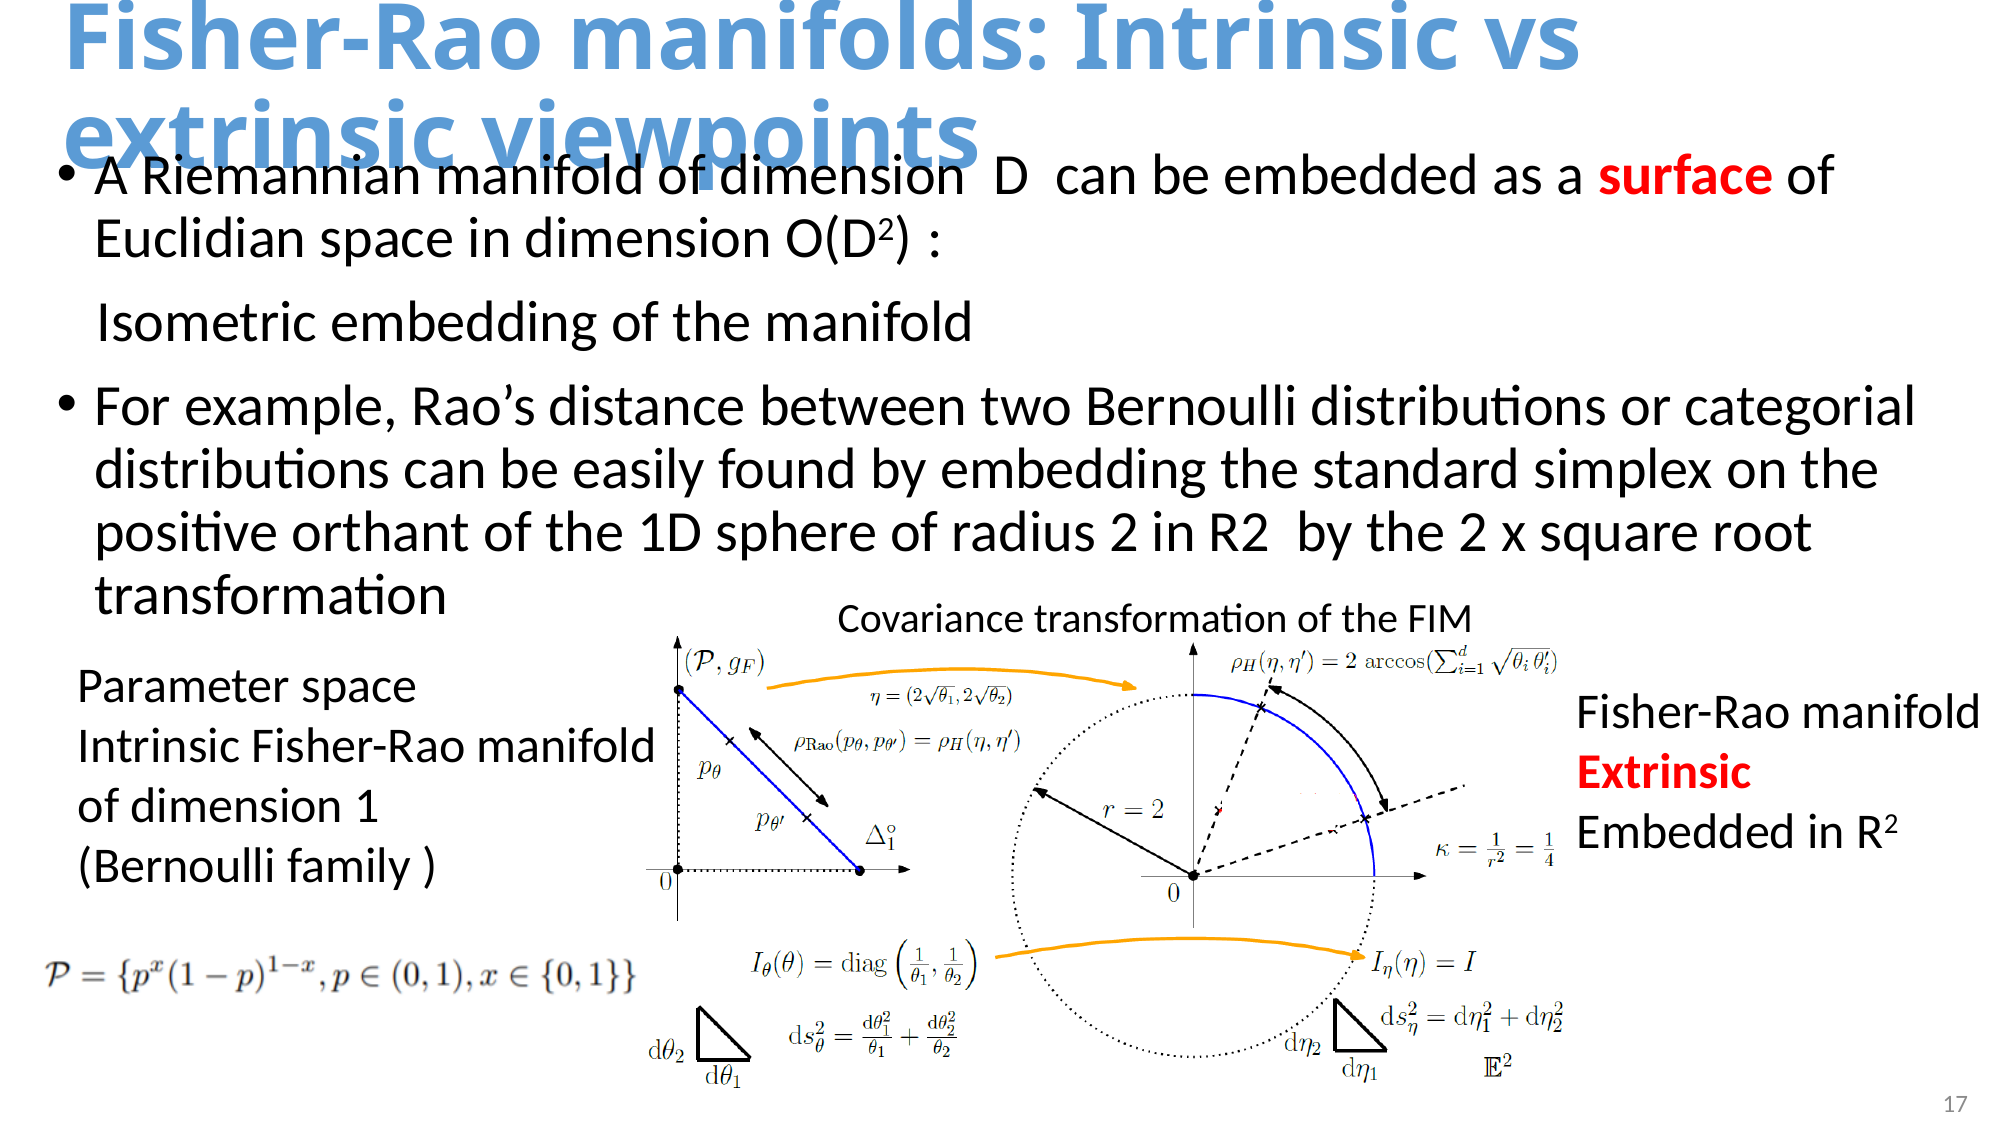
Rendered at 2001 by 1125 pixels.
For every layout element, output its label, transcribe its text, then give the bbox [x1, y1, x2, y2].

slide_number 17 [1533, 1072, 1984, 1125]
text_box Fisher-Rao manifold Extrinsic Embedded in R2 [1603, 670, 1998, 866]
text_box Covariance transformation of the FIM [822, 582, 1489, 615]
picture [41, 948, 640, 1009]
text_box Parameter space Intrinsic Fisher-Rao manifold of dimension 1 (Bernoulli family ) [63, 645, 646, 901]
picture [646, 615, 1603, 1100]
title Fisher-Rao manifolds: Intrinsic vs extrinsic viewpoints [47, 0, 2000, 199]
list A Riemannian manifold of dimension D can be embedded as a surface of Euclidian space in dimension O(D2) : Isometric embedding of the manifold For example, Rao’s distance between two Bernoulli distributions or categorial distributions can be easily found by embedding the standard simplex on the positive orthant of the 1D sphere of radius 2 in R2 by the 2 x square root transformation [41, 136, 1975, 851]
